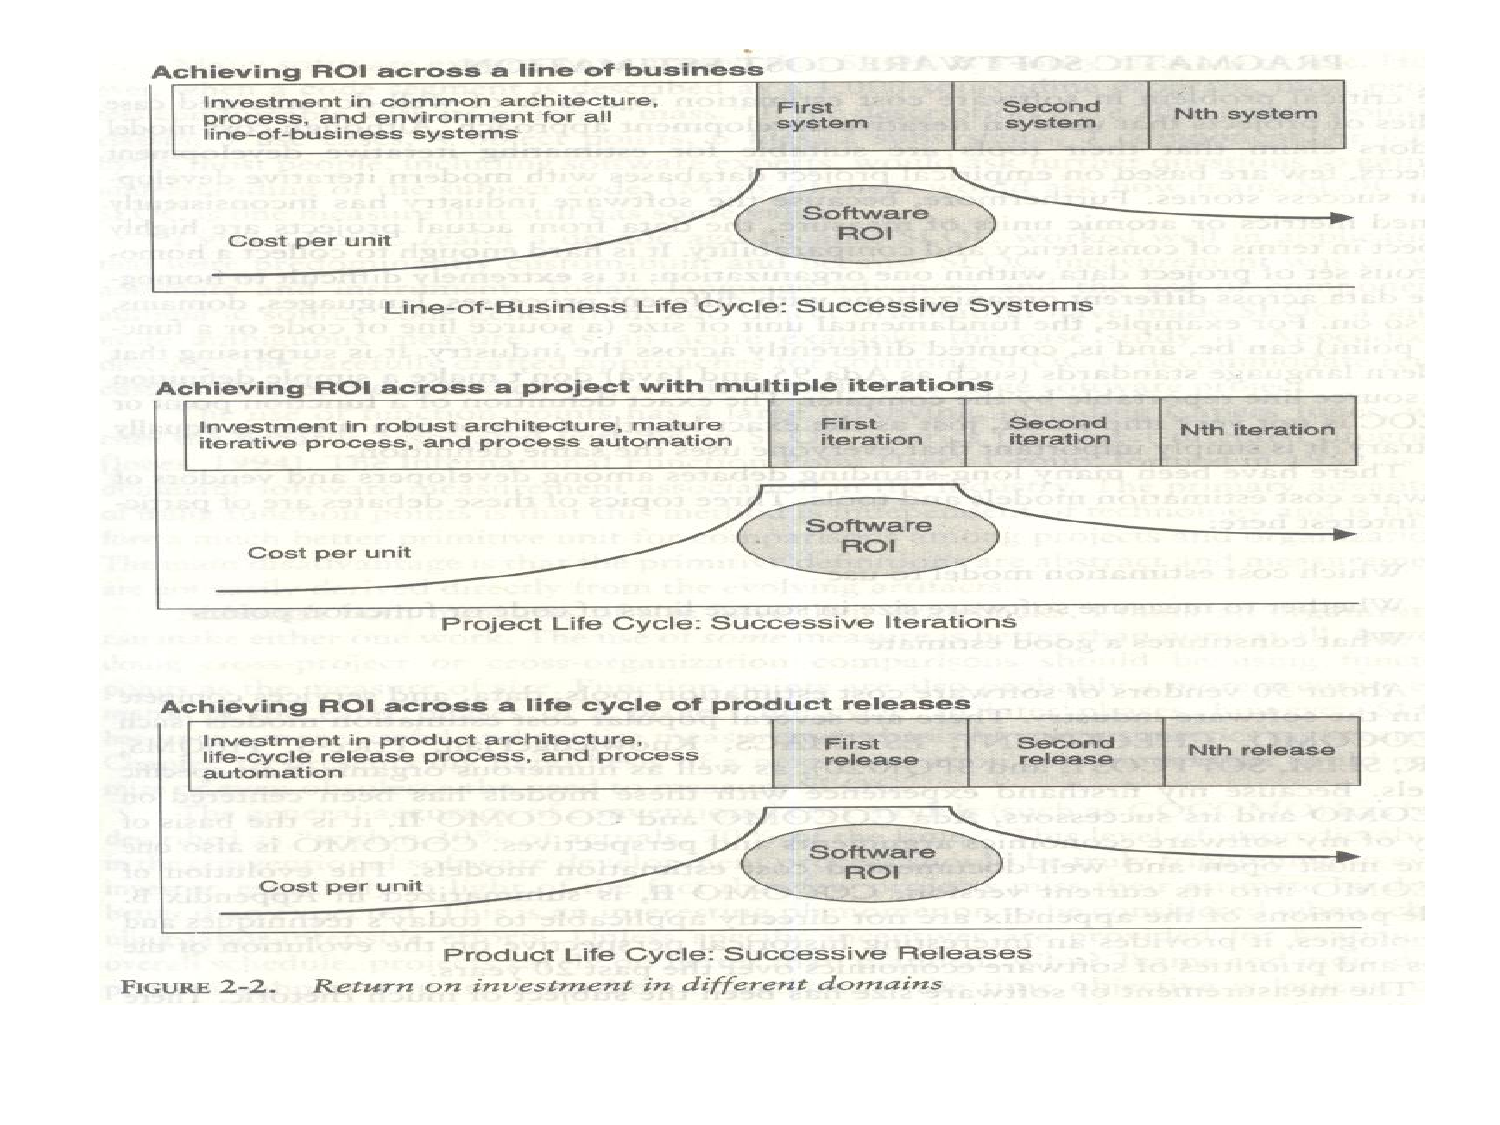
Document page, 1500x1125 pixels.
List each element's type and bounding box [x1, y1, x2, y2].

list [99, 49, 1426, 1006]
